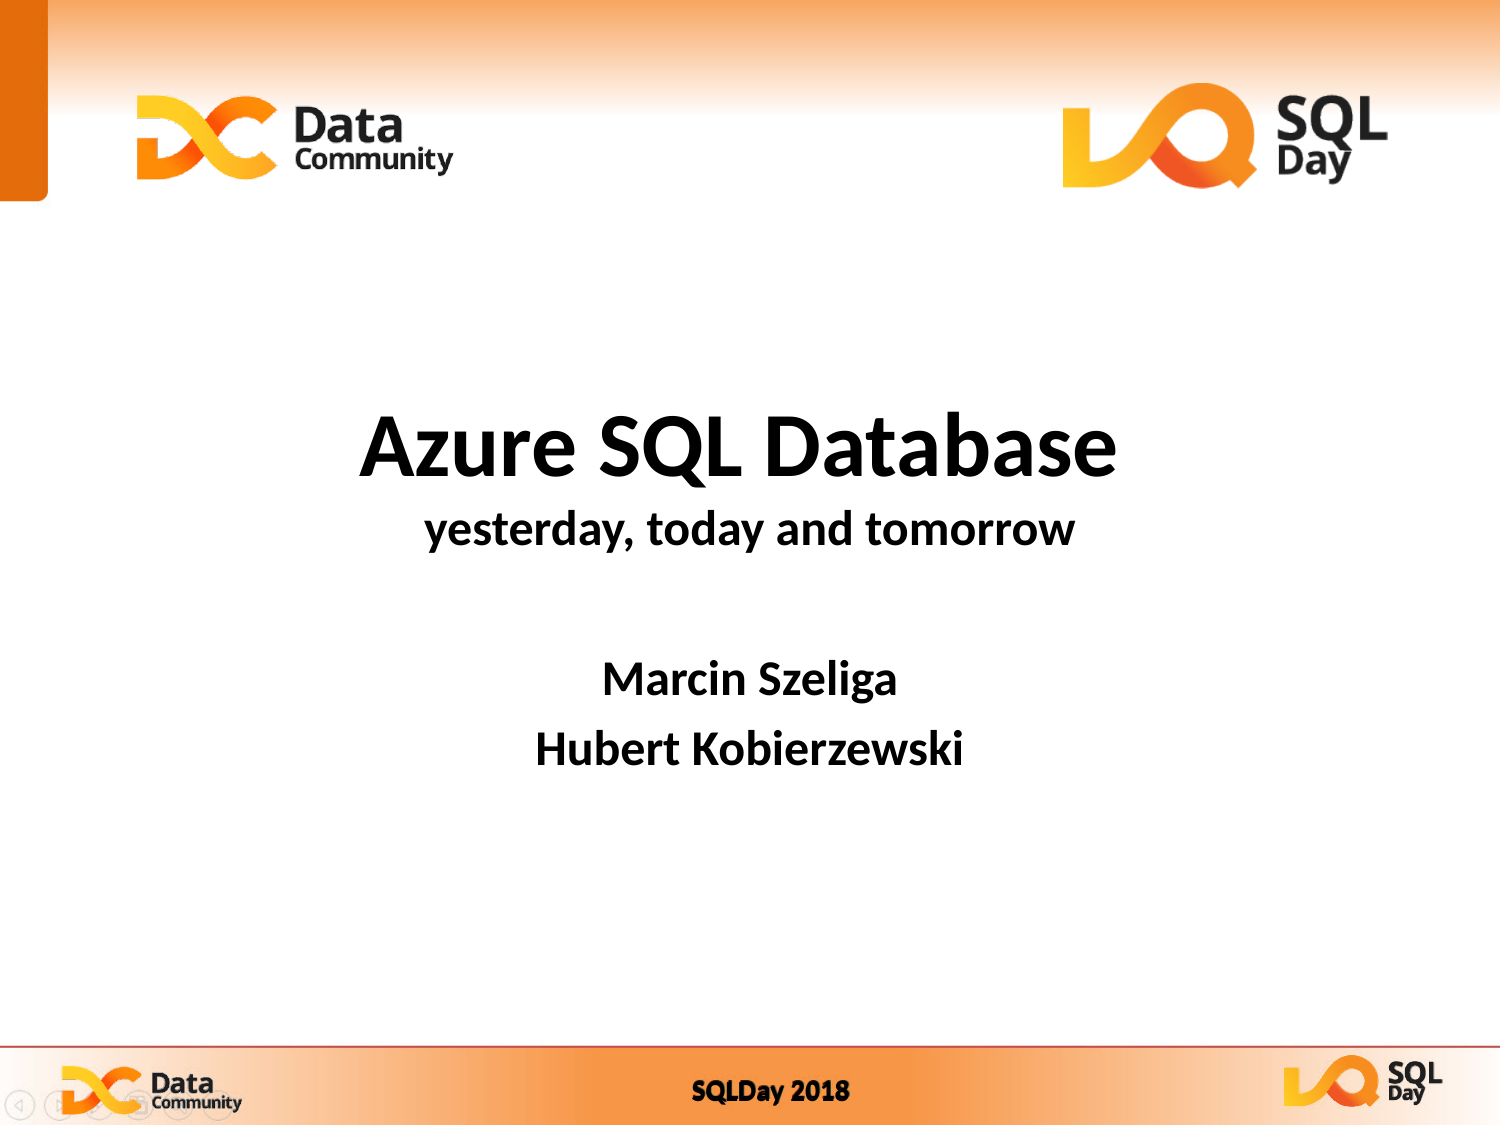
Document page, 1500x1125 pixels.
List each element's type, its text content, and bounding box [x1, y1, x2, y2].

title Azure SQL Database yesterday, today and tomorrow [112, 349, 1388, 591]
picture [0, 0, 1500, 1125]
subtitle Marcin Szeliga Hubert Kobierzewski [225, 637, 1275, 925]
